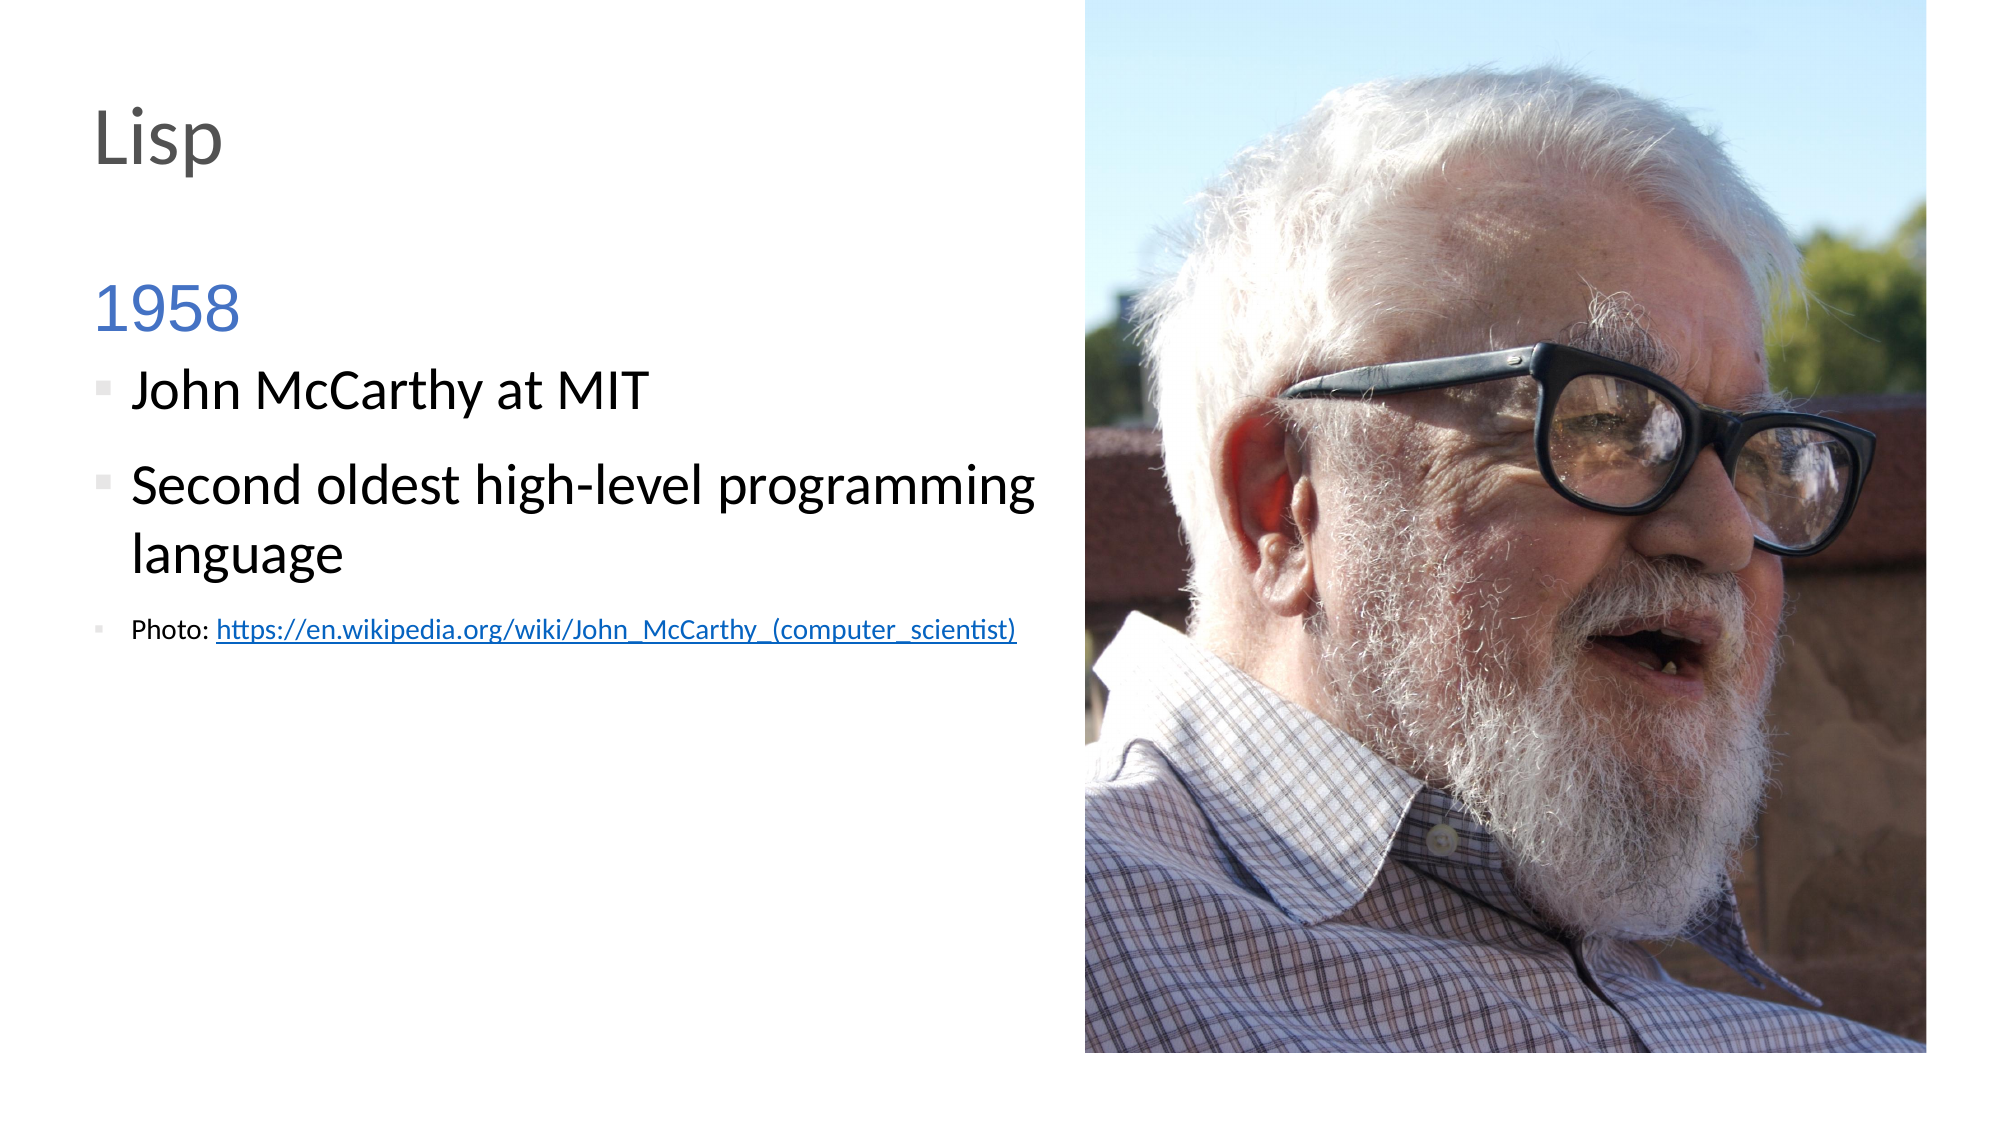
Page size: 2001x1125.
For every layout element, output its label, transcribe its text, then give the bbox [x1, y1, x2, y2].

list John McCarthy at MIT Second oldest high-level programming language Photo: https://en.wikipedia.org/wiki/John_McCarthy_(computer_scientist) [93, 351, 1041, 1027]
picture [1084, 0, 1927, 1053]
title Lisp [93, 93, 1037, 249]
list 1958 [93, 264, 1041, 337]
